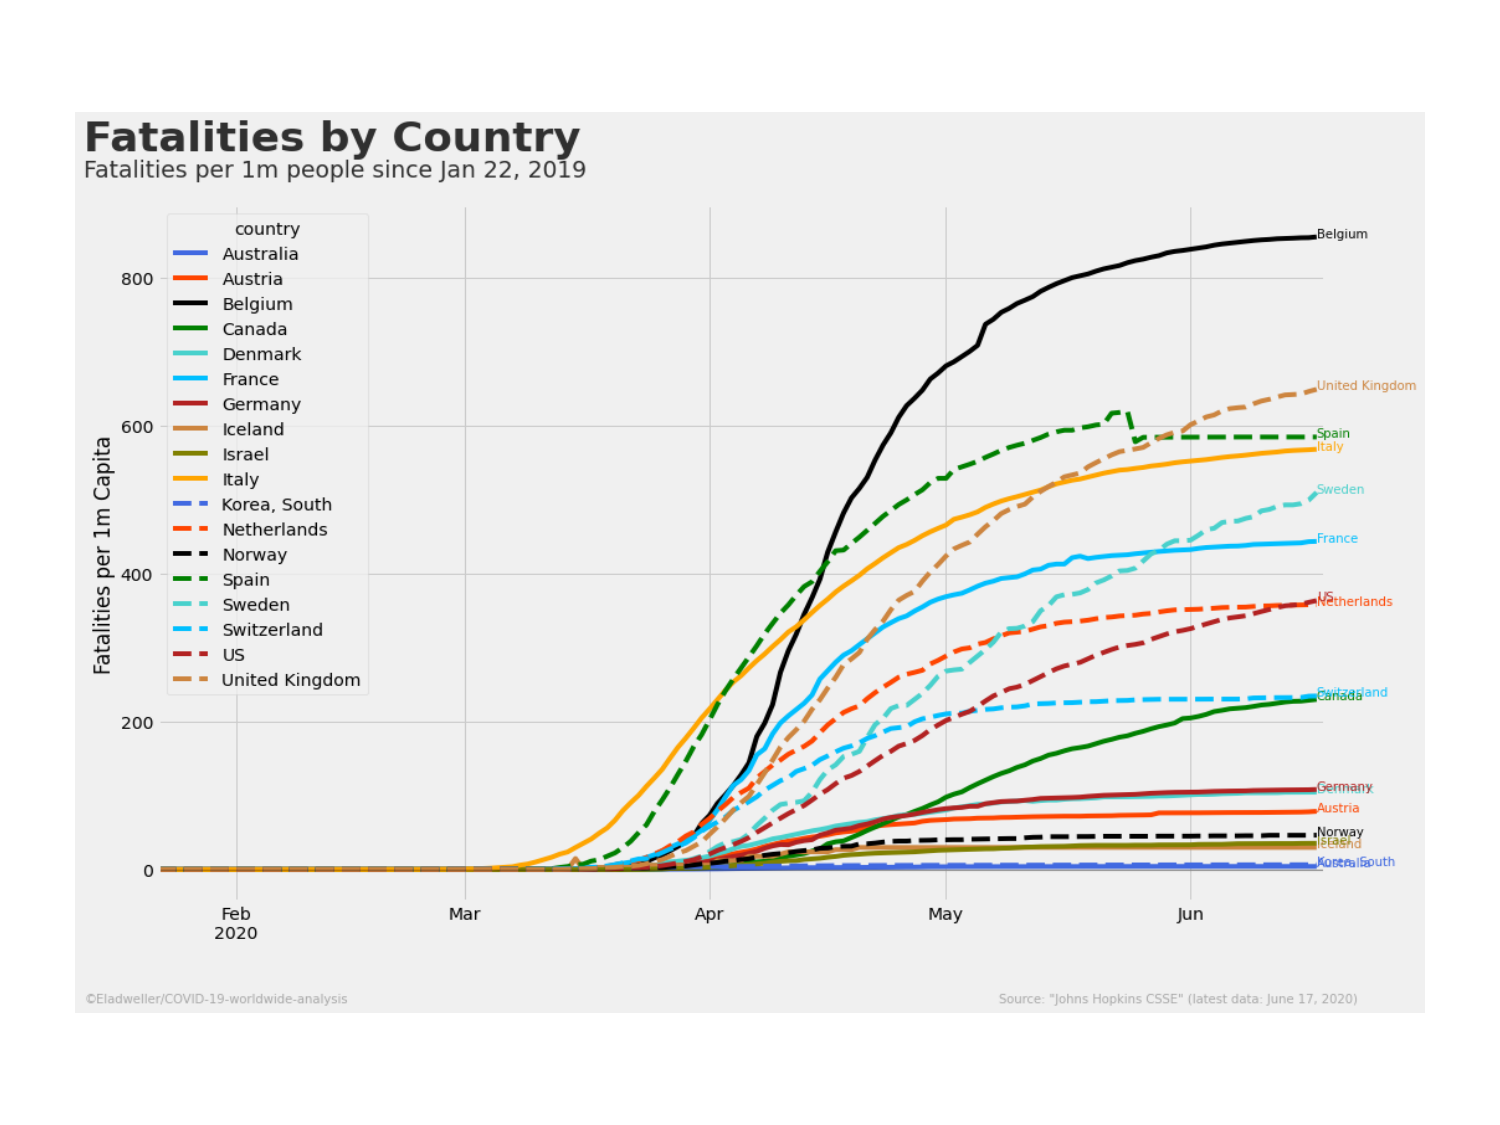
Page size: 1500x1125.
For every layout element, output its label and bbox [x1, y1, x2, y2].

picture [74, 112, 1426, 1013]
